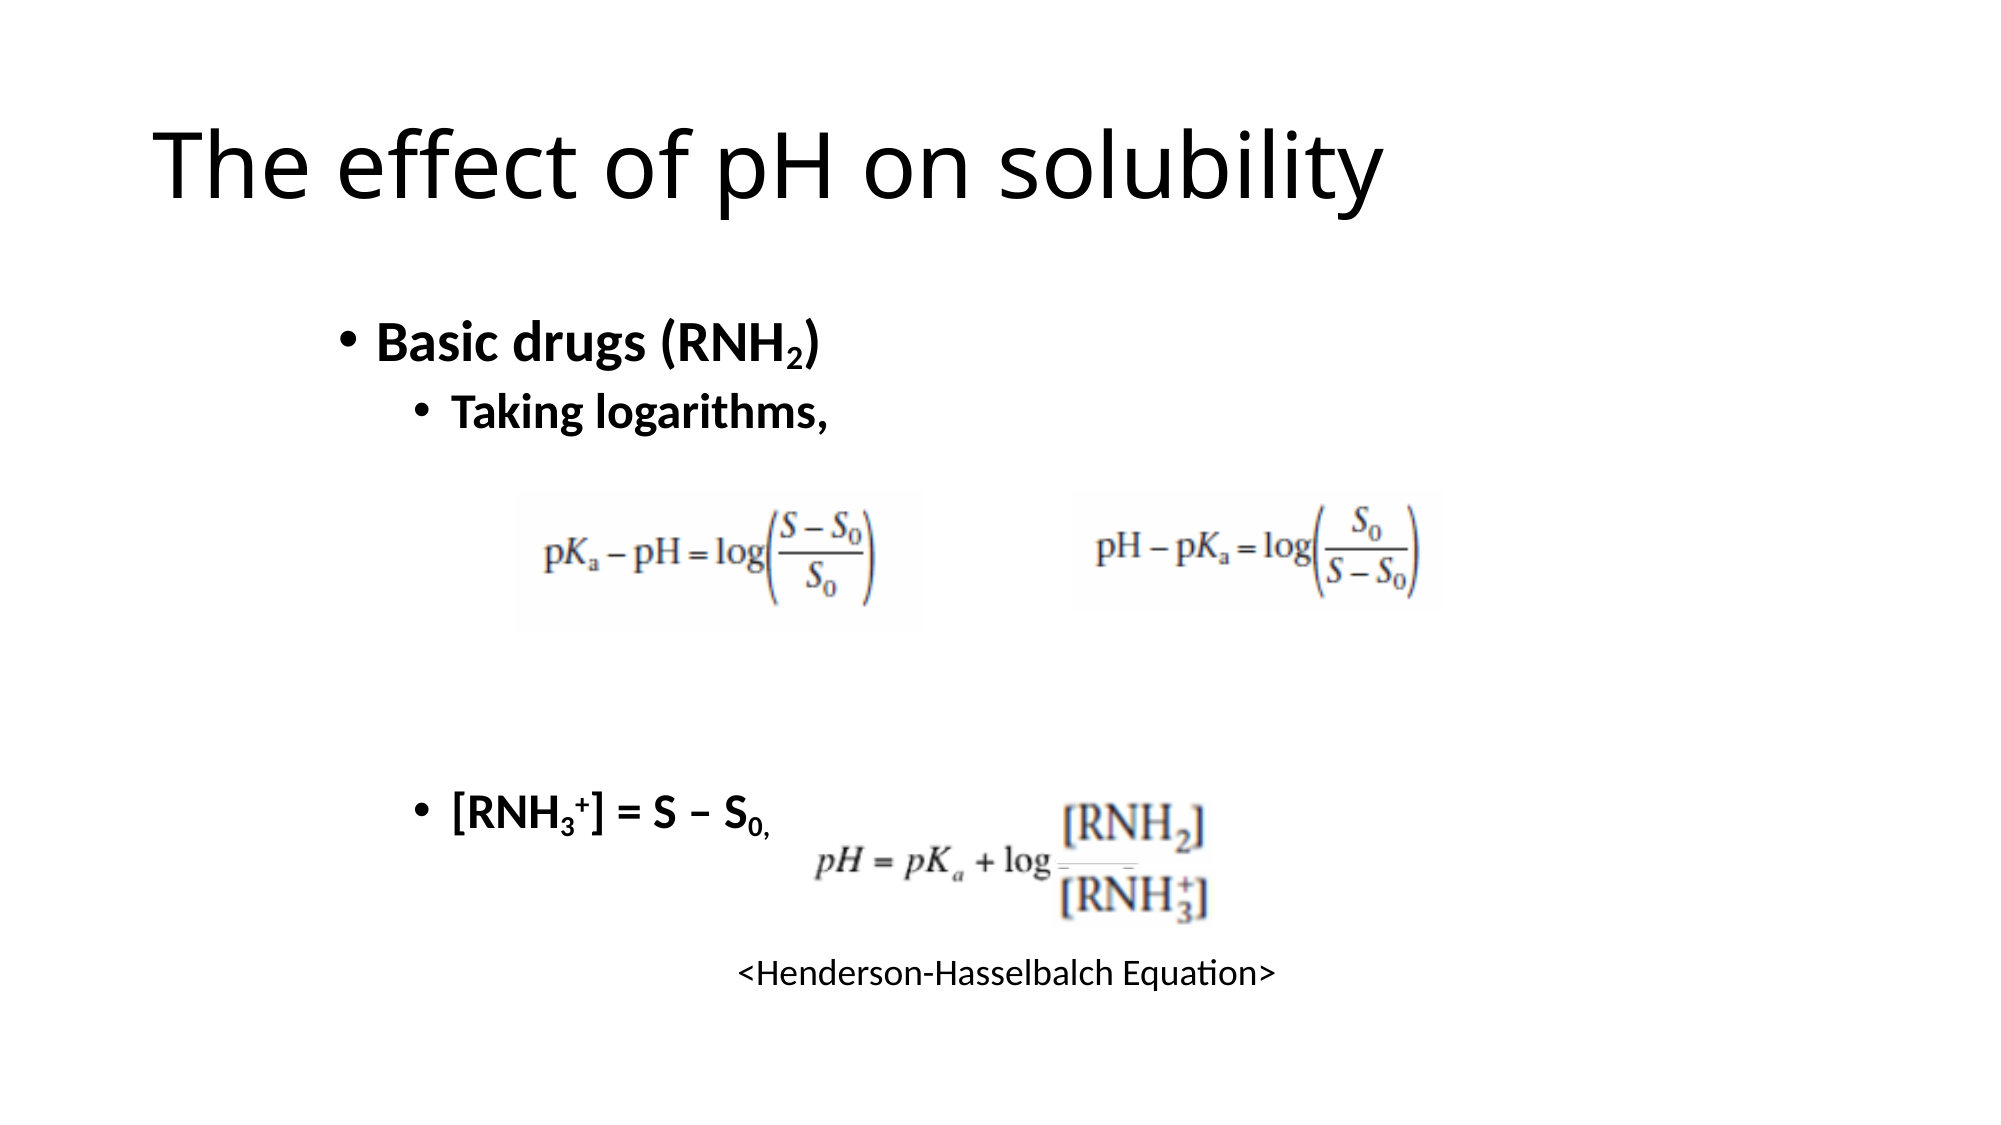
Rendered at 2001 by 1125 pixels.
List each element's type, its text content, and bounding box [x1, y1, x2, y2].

picture [1070, 491, 1443, 611]
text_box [775, 770, 1213, 941]
list Basic drugs (RNH2) Taking logarithms, [RNH3+] = S – S0, S0 = [RNH2] [323, 301, 1686, 1015]
picture [515, 491, 923, 633]
text_box <Henderson-Hasselbalch Equation> [676, 940, 1338, 1001]
title The effect of pH on solubility [137, 59, 1863, 278]
